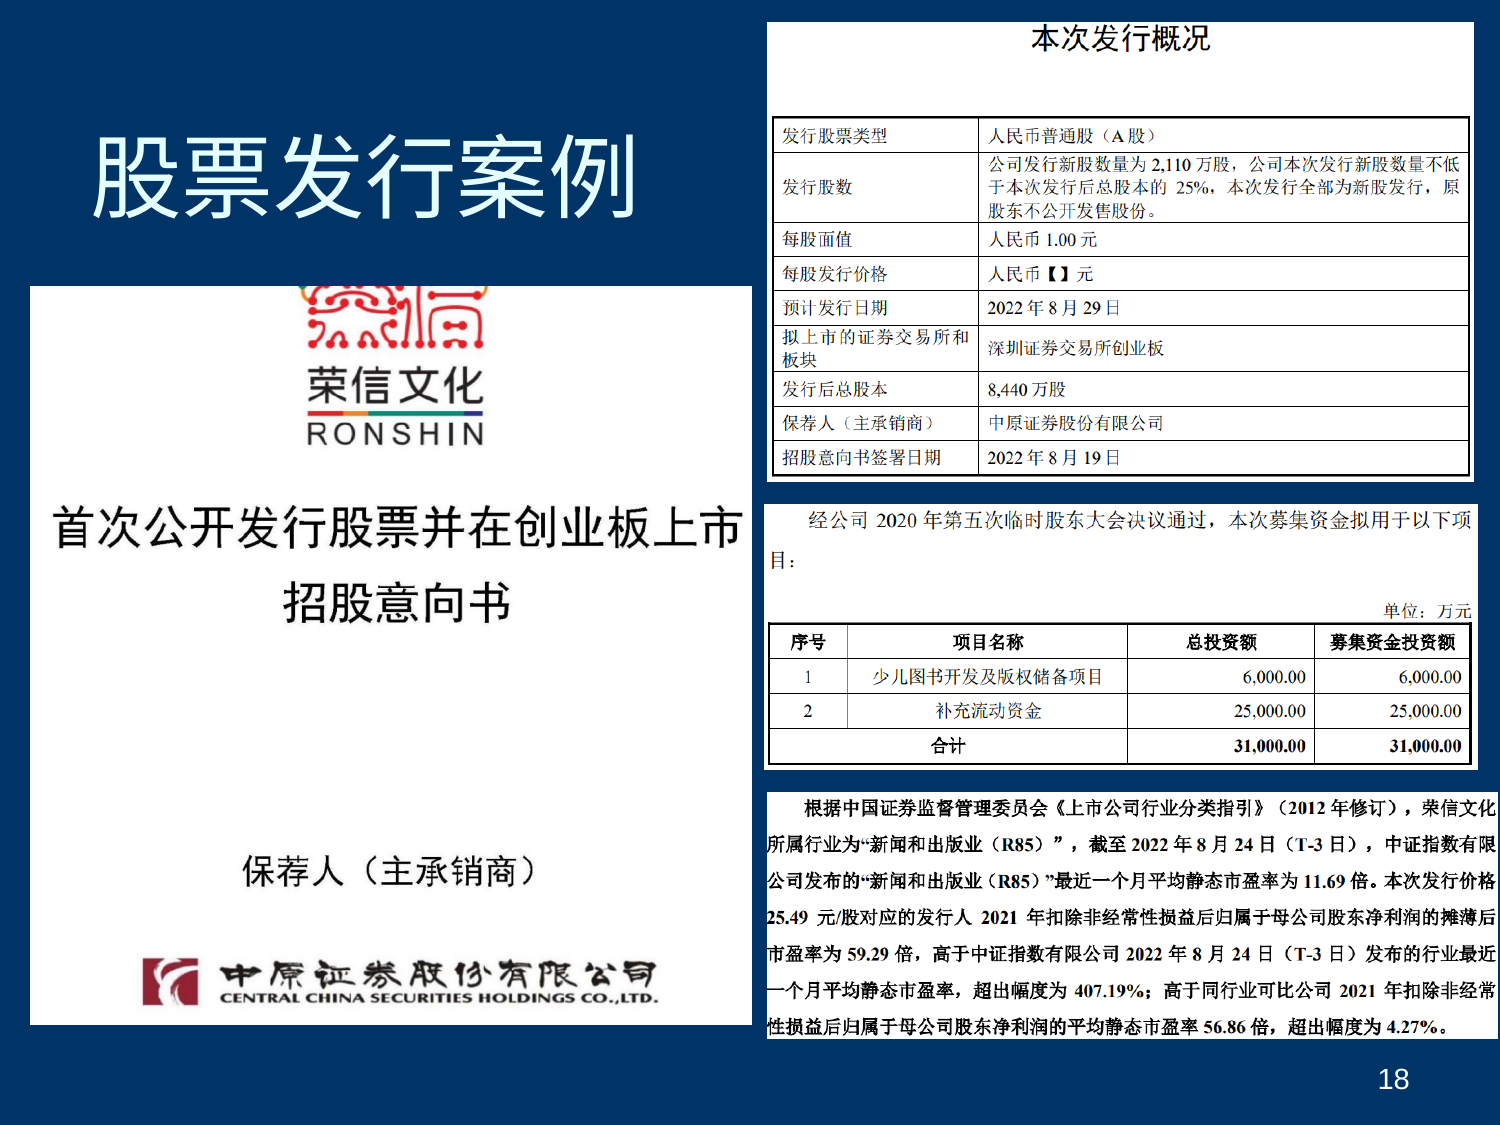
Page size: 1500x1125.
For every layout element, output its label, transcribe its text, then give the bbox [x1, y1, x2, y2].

slide_number 18 [1074, 1047, 1426, 1103]
picture [29, 285, 753, 1025]
picture [763, 503, 1478, 770]
picture [767, 22, 1474, 482]
picture [766, 791, 1498, 1039]
title 股票发行案例 [74, 62, 761, 288]
